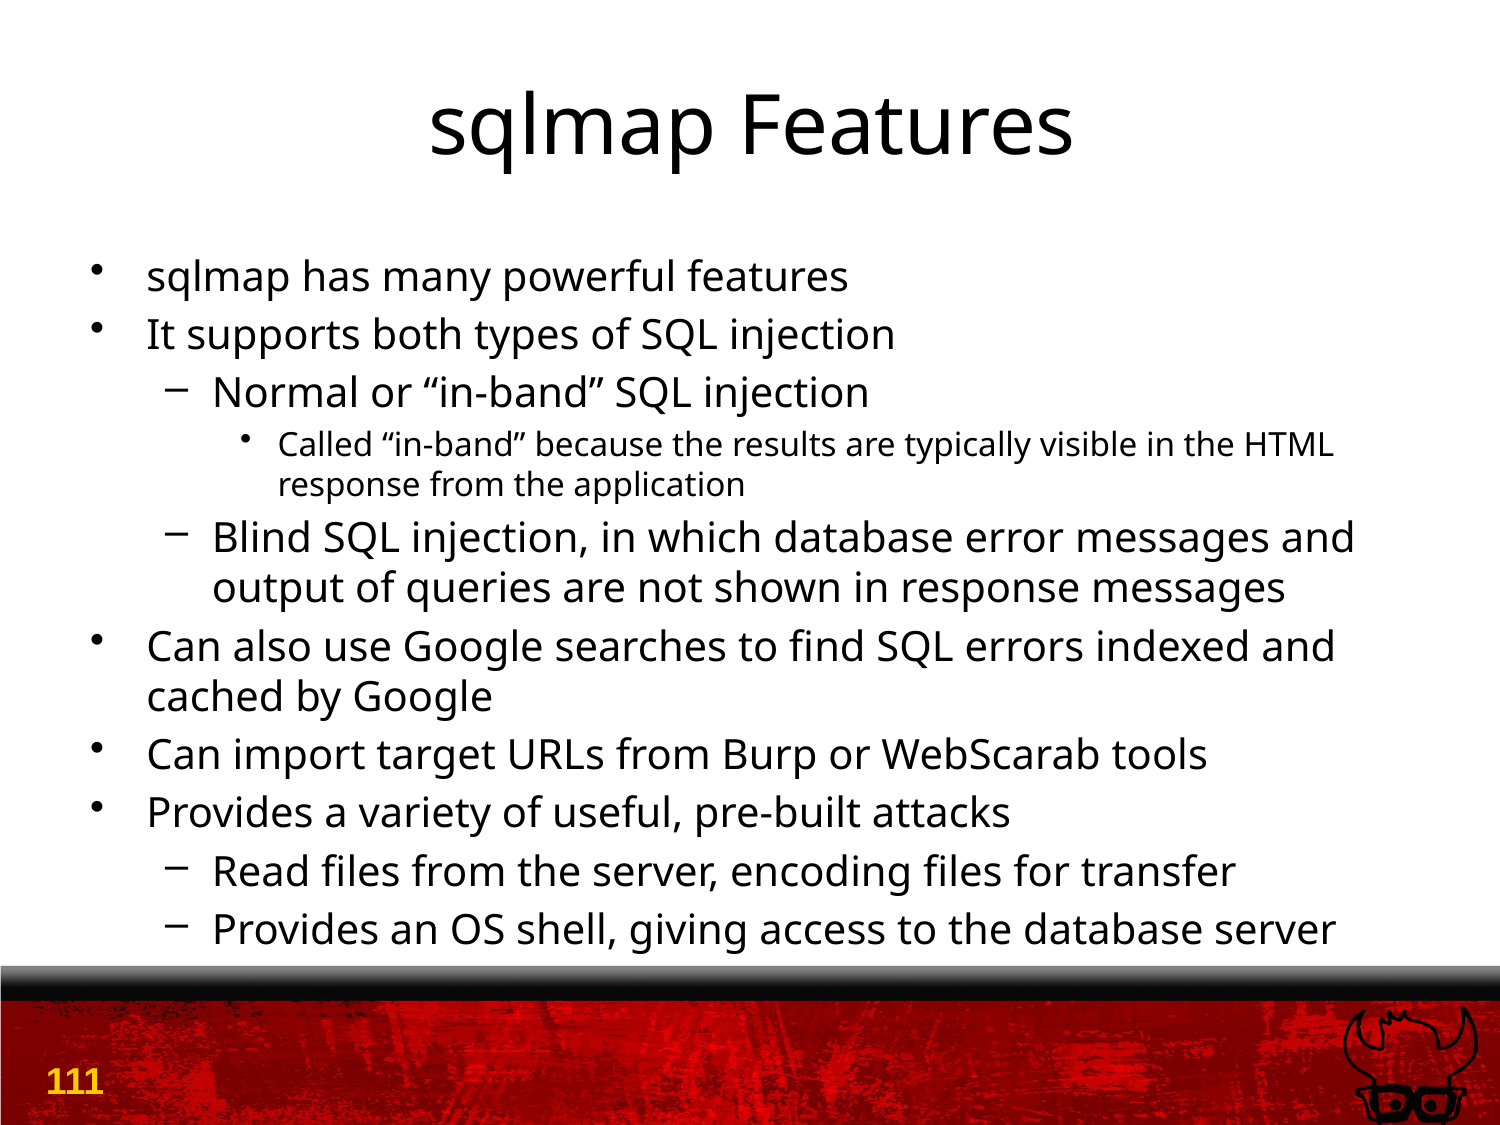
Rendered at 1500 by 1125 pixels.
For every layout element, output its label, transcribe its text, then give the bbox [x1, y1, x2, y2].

list sqlmap has many powerful features It supports both types of SQL injection Normal or “in-band” SQL injection Called “in-band” because the results are typically visible in the HTML response from the application Blind SQL injection, in which database error messages and output of queries are not shown in response messages Can also use Google searches to find SQL errors indexed and cached by Google Can import target URLs from Burp or WebScarab tools Provides a variety of useful, pre-built attacks Read files from the server, encoding files for transfer Provides an OS shell, giving access to the database server [74, 241, 1426, 993]
title sqlmap Features [35, 24, 1469, 219]
picture [0, 282, 1500, 1125]
